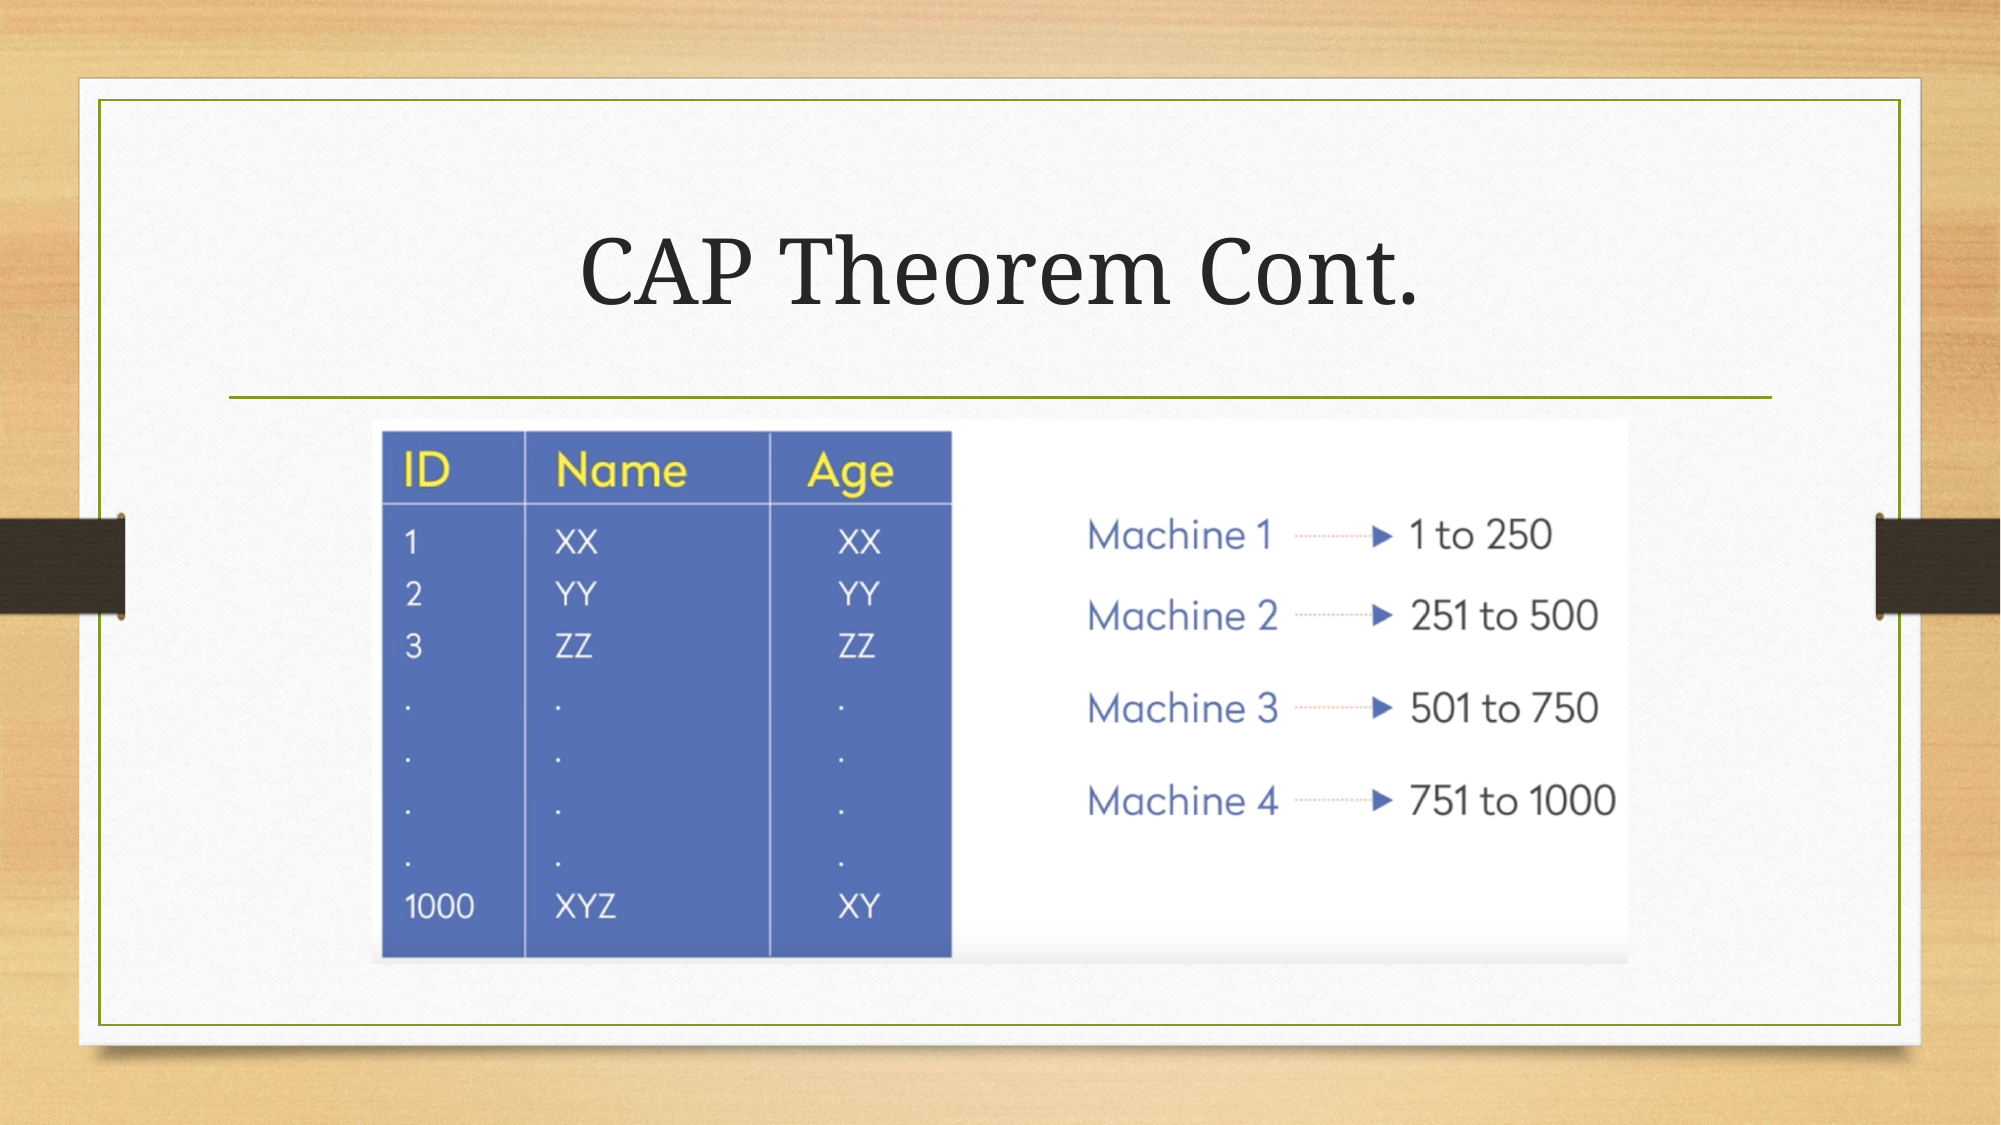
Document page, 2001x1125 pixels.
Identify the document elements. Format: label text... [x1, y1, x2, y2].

picture [0, 0, 2001, 1125]
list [371, 419, 1628, 964]
title CAP Theorem Cont. [212, 161, 1788, 375]
